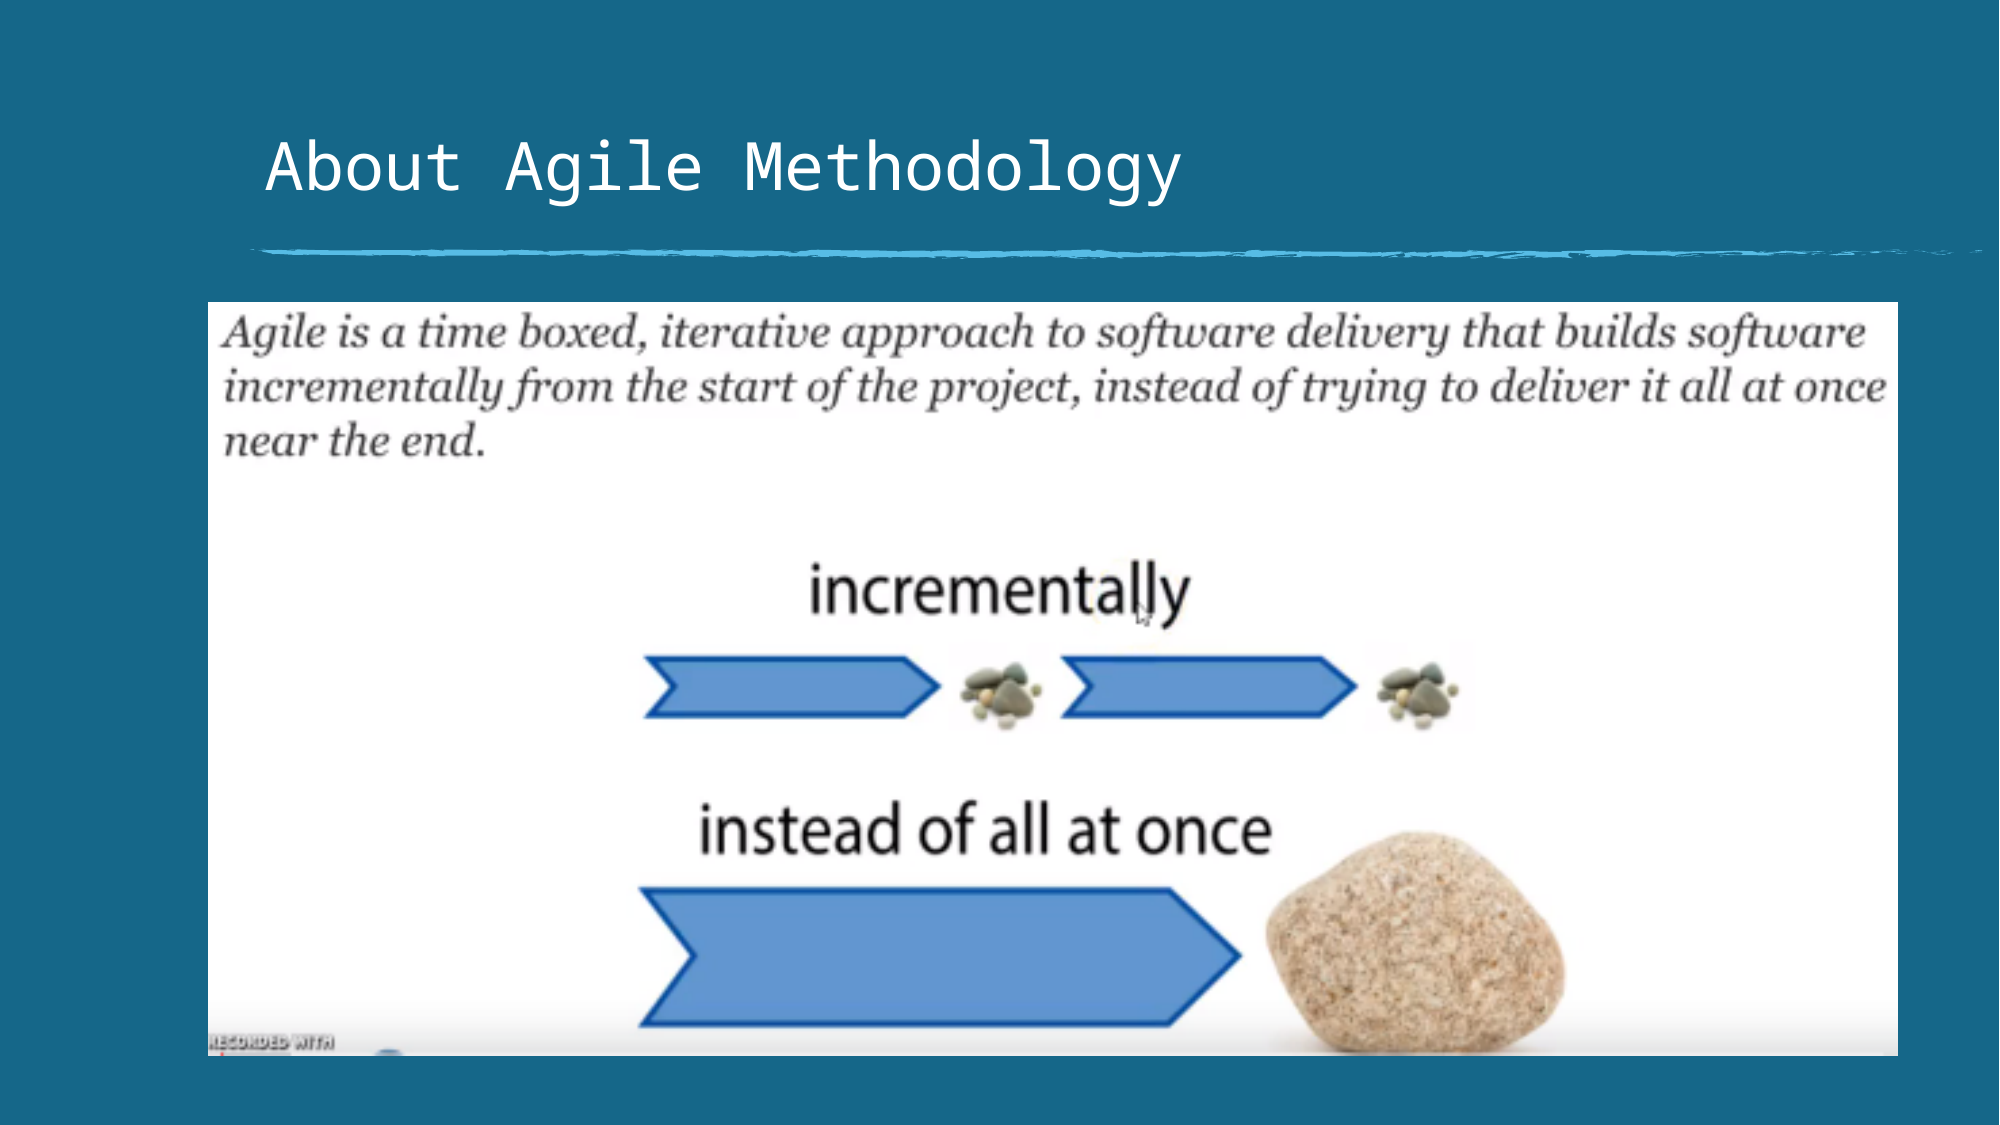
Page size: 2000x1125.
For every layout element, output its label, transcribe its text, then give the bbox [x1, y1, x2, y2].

title About Agile Methodology [249, 45, 1750, 213]
picture [208, 302, 1898, 1056]
